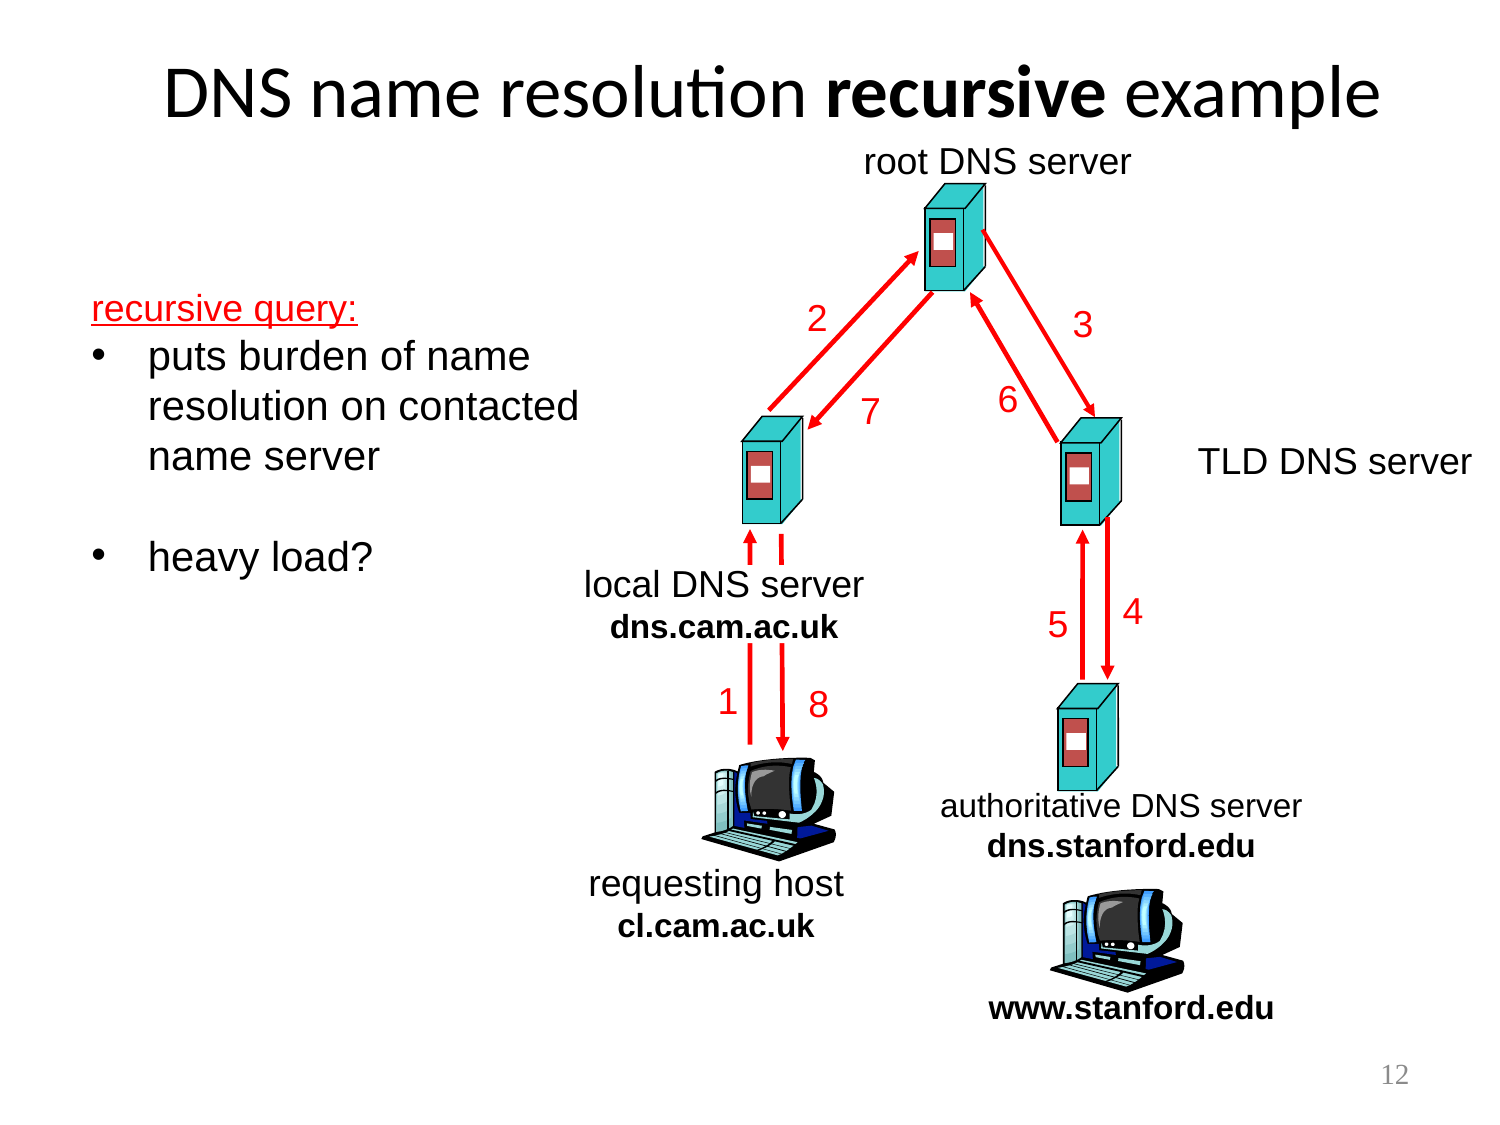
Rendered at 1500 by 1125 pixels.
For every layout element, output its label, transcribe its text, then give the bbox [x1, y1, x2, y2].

text_box recursive query: puts burden of name resolution on contacted name server heavy load? [76, 276, 561, 657]
title DNS name resolution recursive example [97, 0, 1448, 182]
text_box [566, 129, 1500, 1035]
slide_number 12 [1074, 1043, 1425, 1103]
